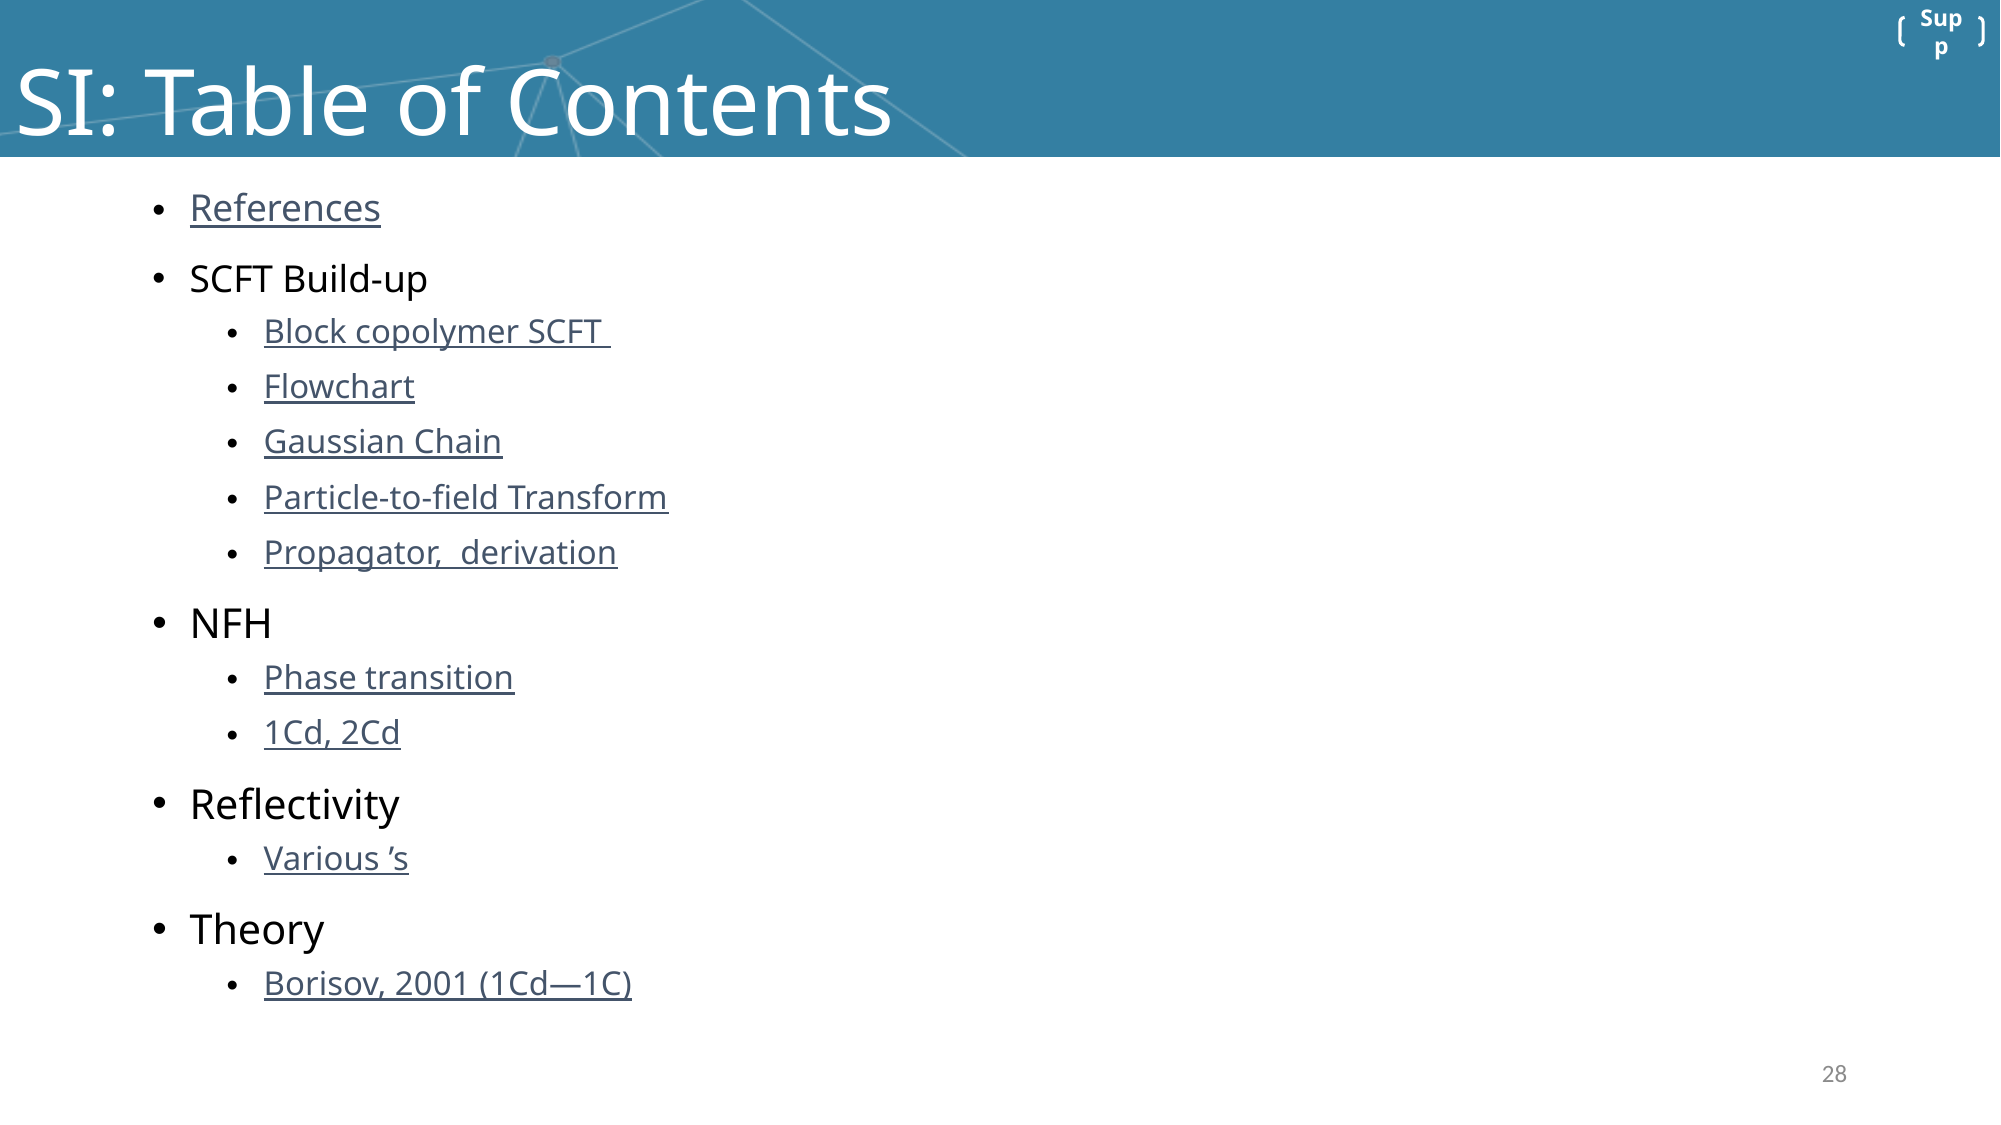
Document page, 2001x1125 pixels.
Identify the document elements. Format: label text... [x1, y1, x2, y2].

slide_number 28 [1412, 1042, 1863, 1103]
title SI: Table of Contents [0, 23, 1725, 155]
